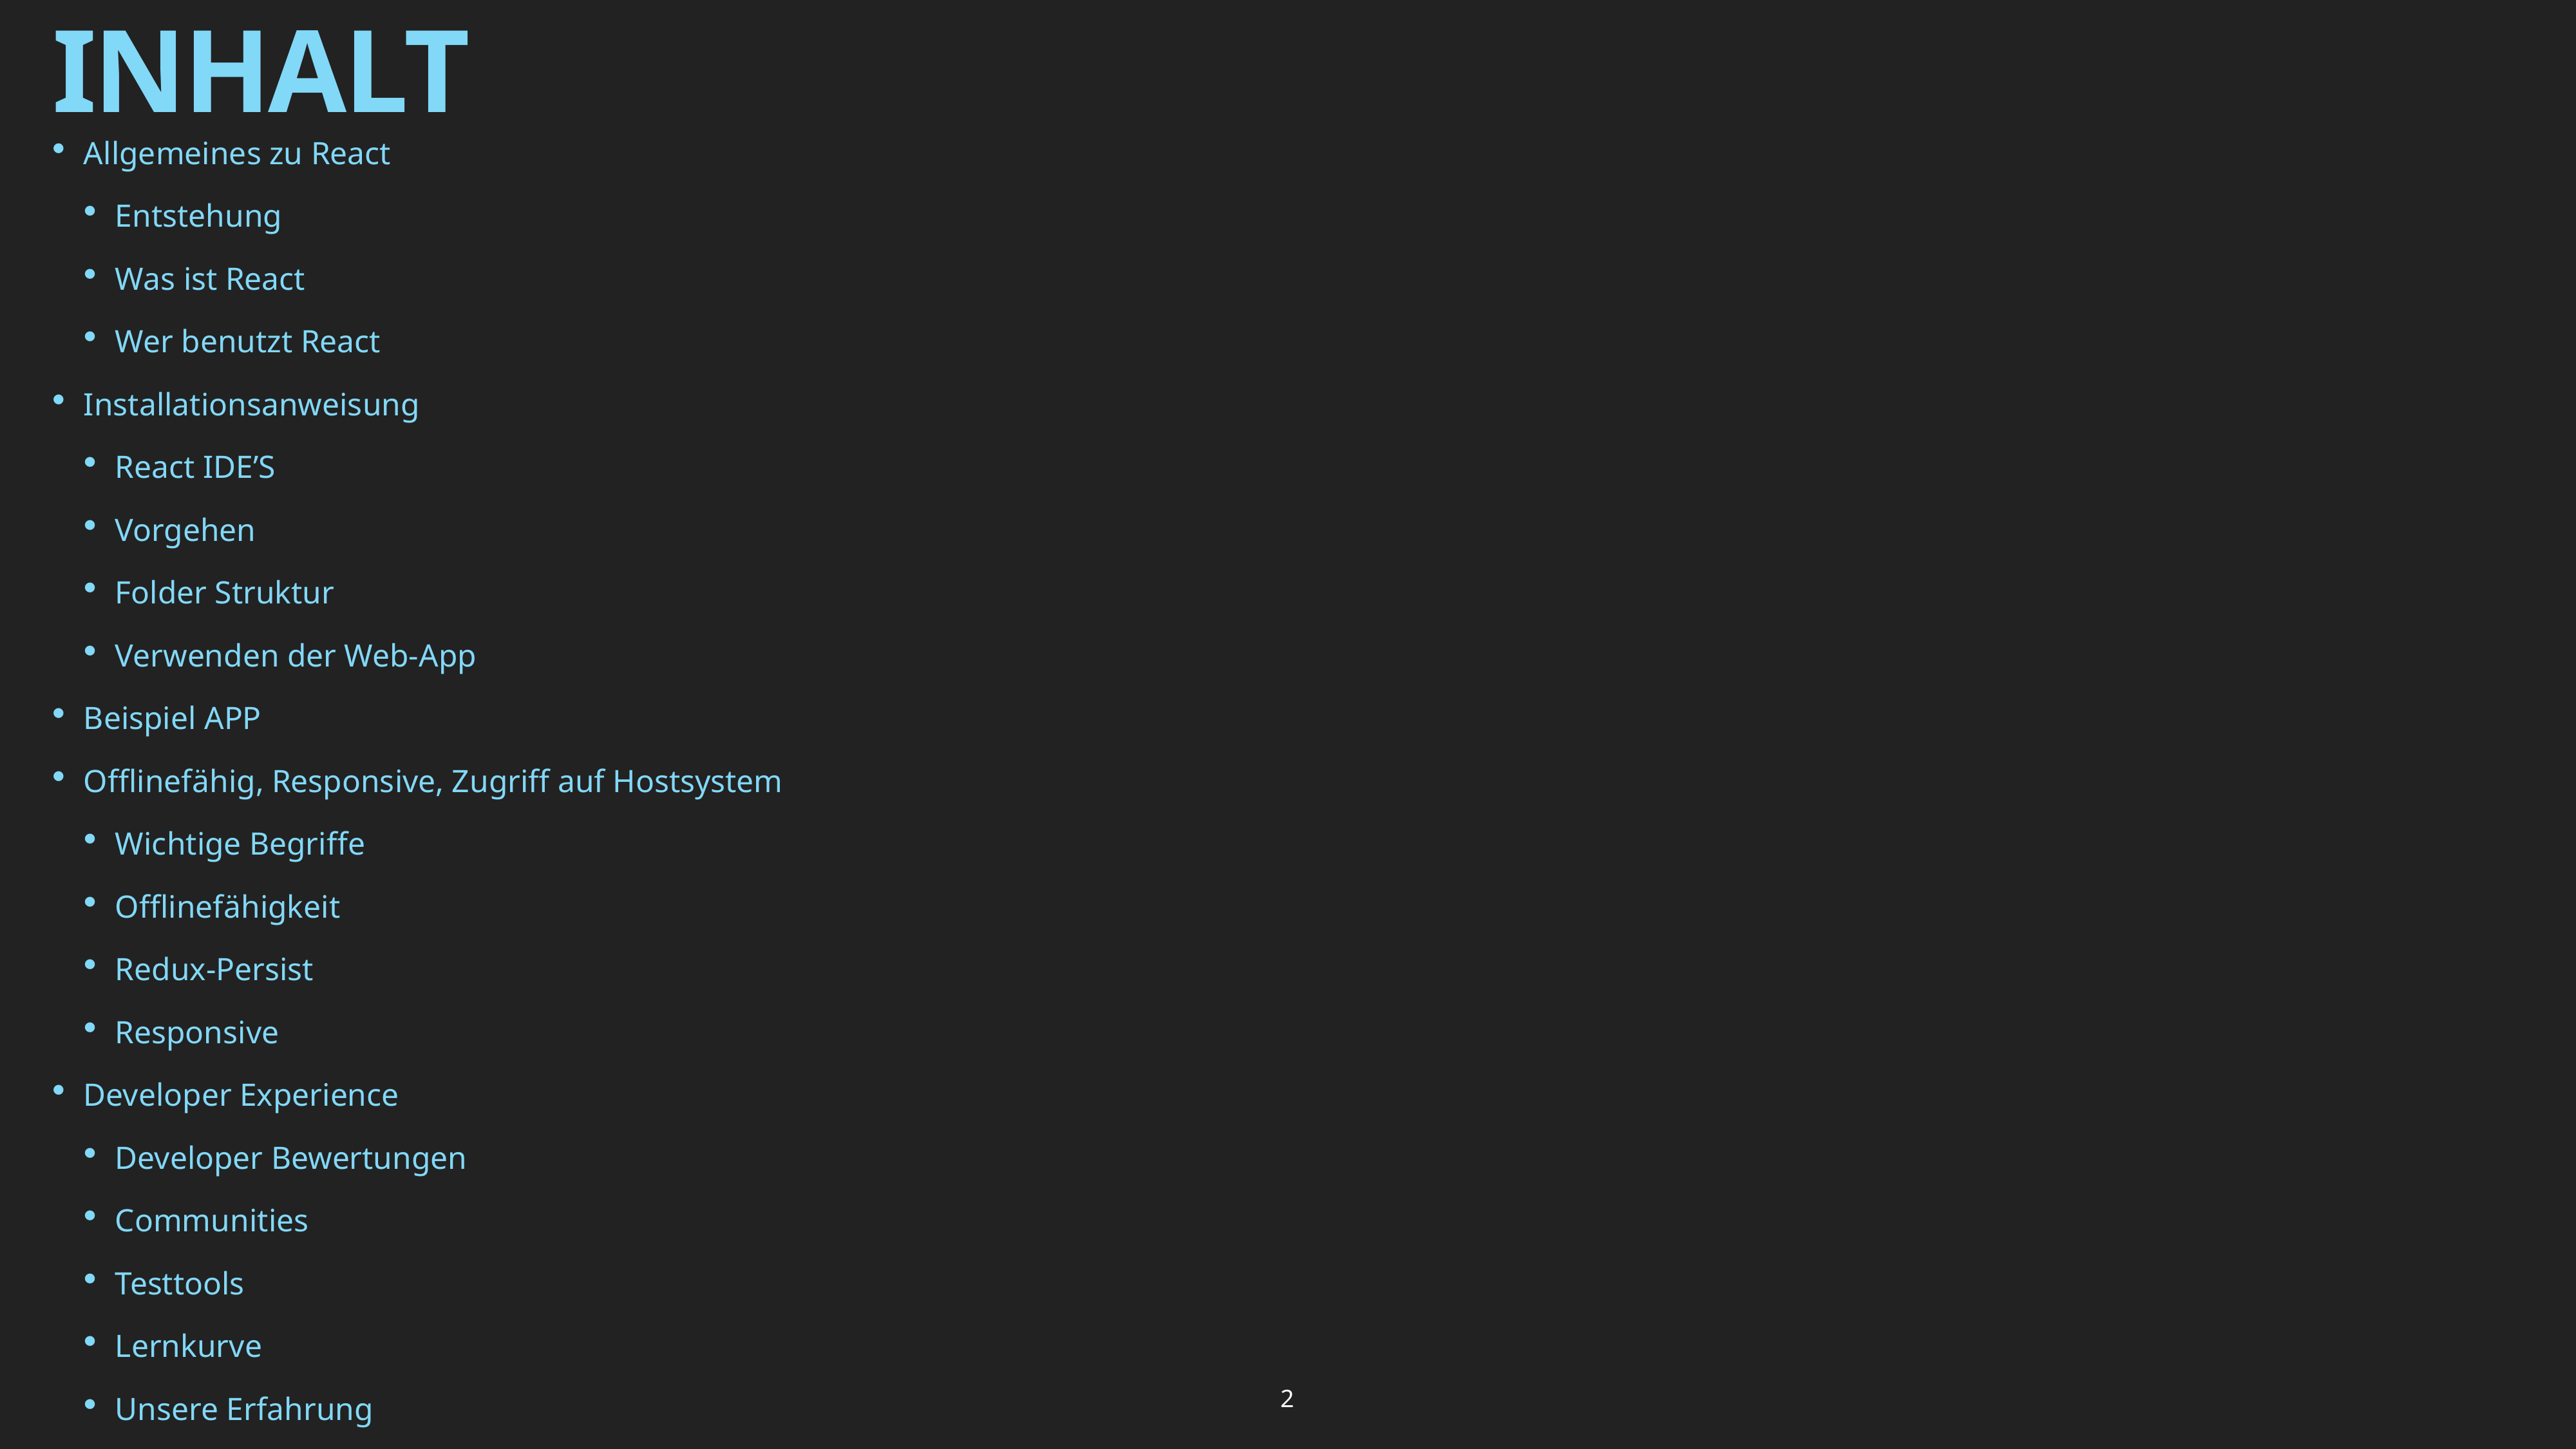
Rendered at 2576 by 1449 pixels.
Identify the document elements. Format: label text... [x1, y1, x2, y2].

slide_number 2 [1257, 1381, 1318, 1422]
title INHALT [46, 19, 2369, 132]
list Allgemeines zu React Entstehung Was ist React Wer benutzt React Installationsanweisung React IDE’S Vorgehen Folder Struktur Verwenden der Web-App Beispiel APP Offlinefähig, Responsive, Zugriff auf Hostsystem Wichtige Begriffe Offlinefähigkeit Redux-Persist Responsive Developer Experience Developer Bewertungen Communities Testtools Lernkurve Unsere Erfahrung [46, 132, 2369, 1449]
